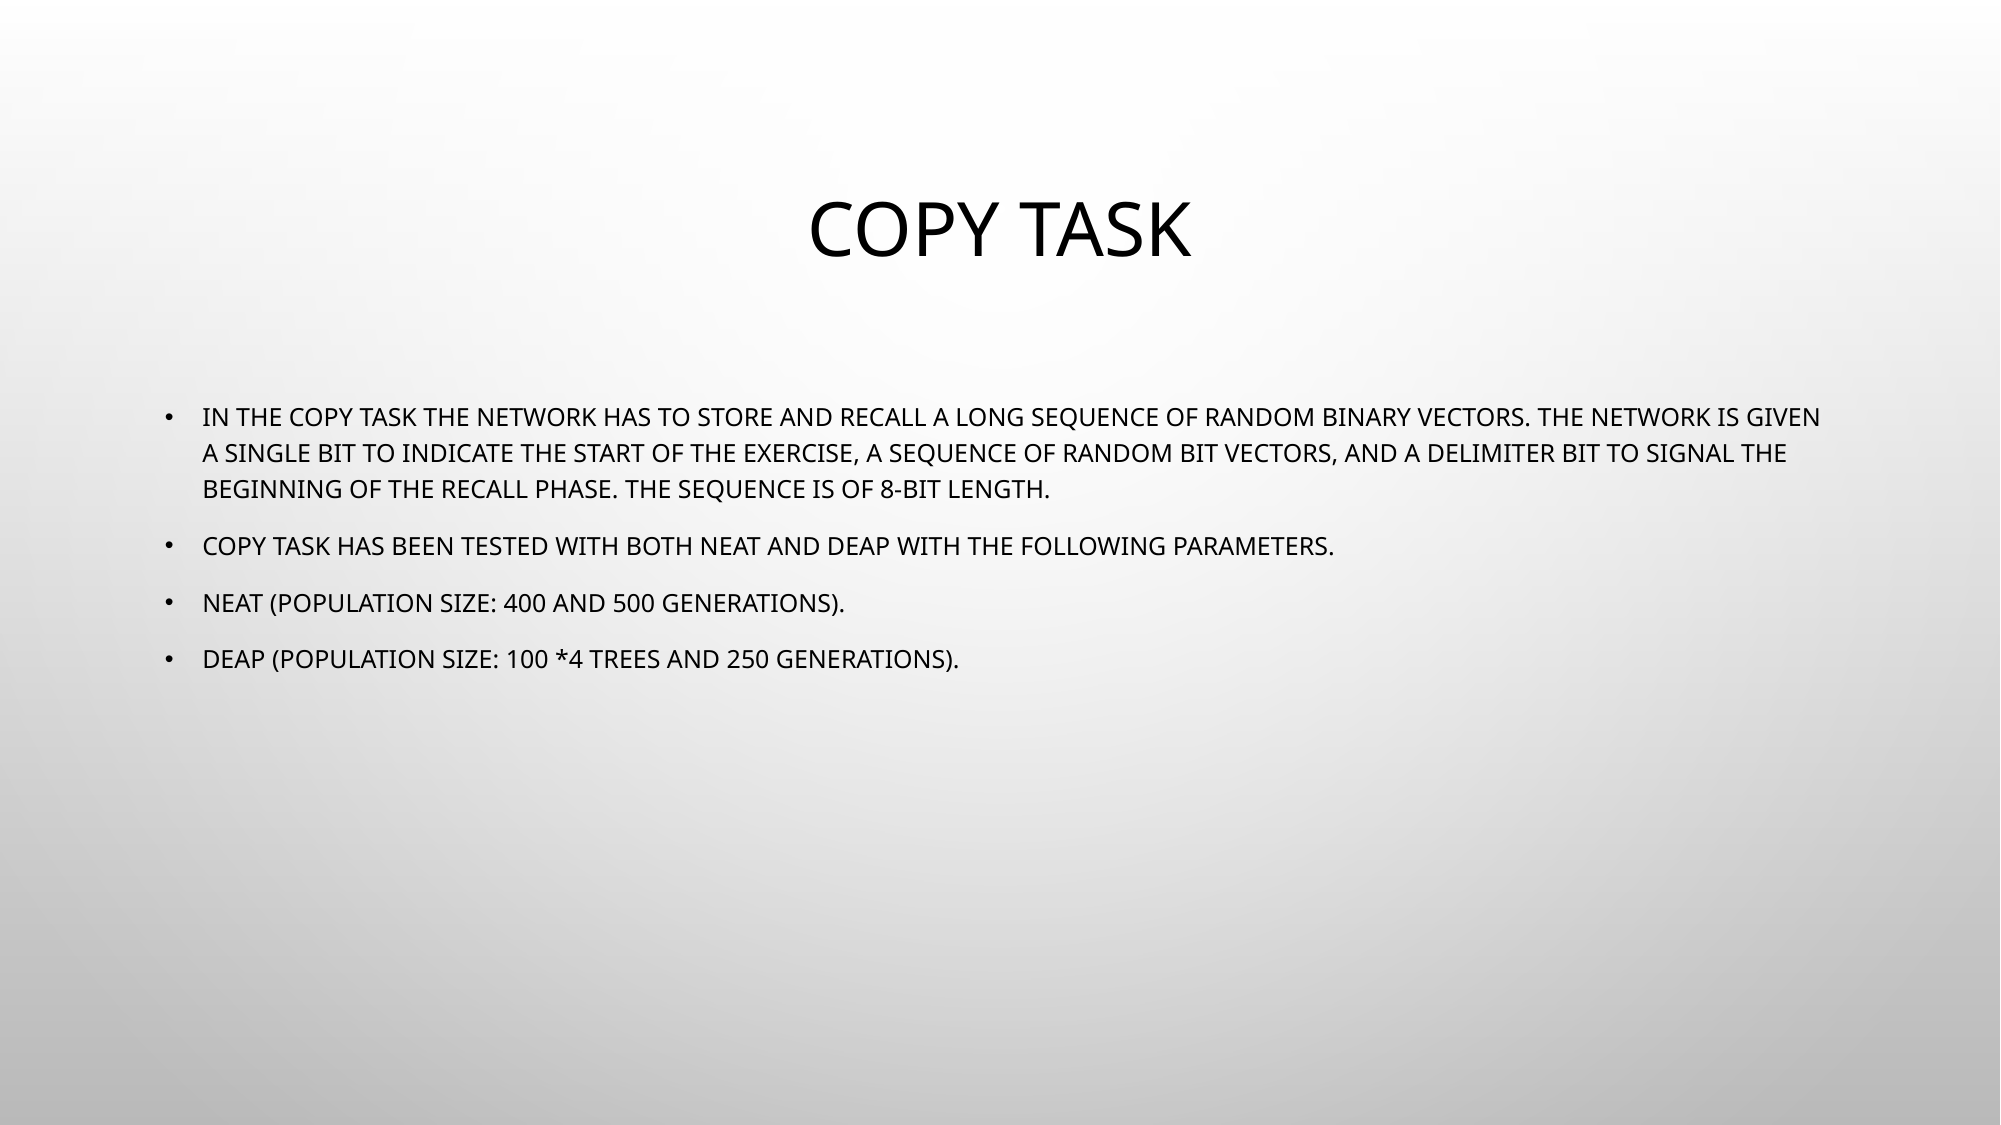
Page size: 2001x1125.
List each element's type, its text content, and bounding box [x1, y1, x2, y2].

title Copy Task [149, 101, 1851, 364]
list In the copy task the network has to store and recall a long sequence of random binary vectors. The network is given a single bit to indicate the start of the exercise, a sequence of random bit vectors, and a delimiter bit to signal the beginning of the recall phase. The sequence is of 8-bit length. Copy Task has been tested with both NEAT and DEAP with the following parameters. NEAT (population size: 400 and 500 generations). DEAP (population size: 100 *4 trees and 250 generations). [149, 388, 1851, 950]
picture [0, 0, 2000, 1125]
